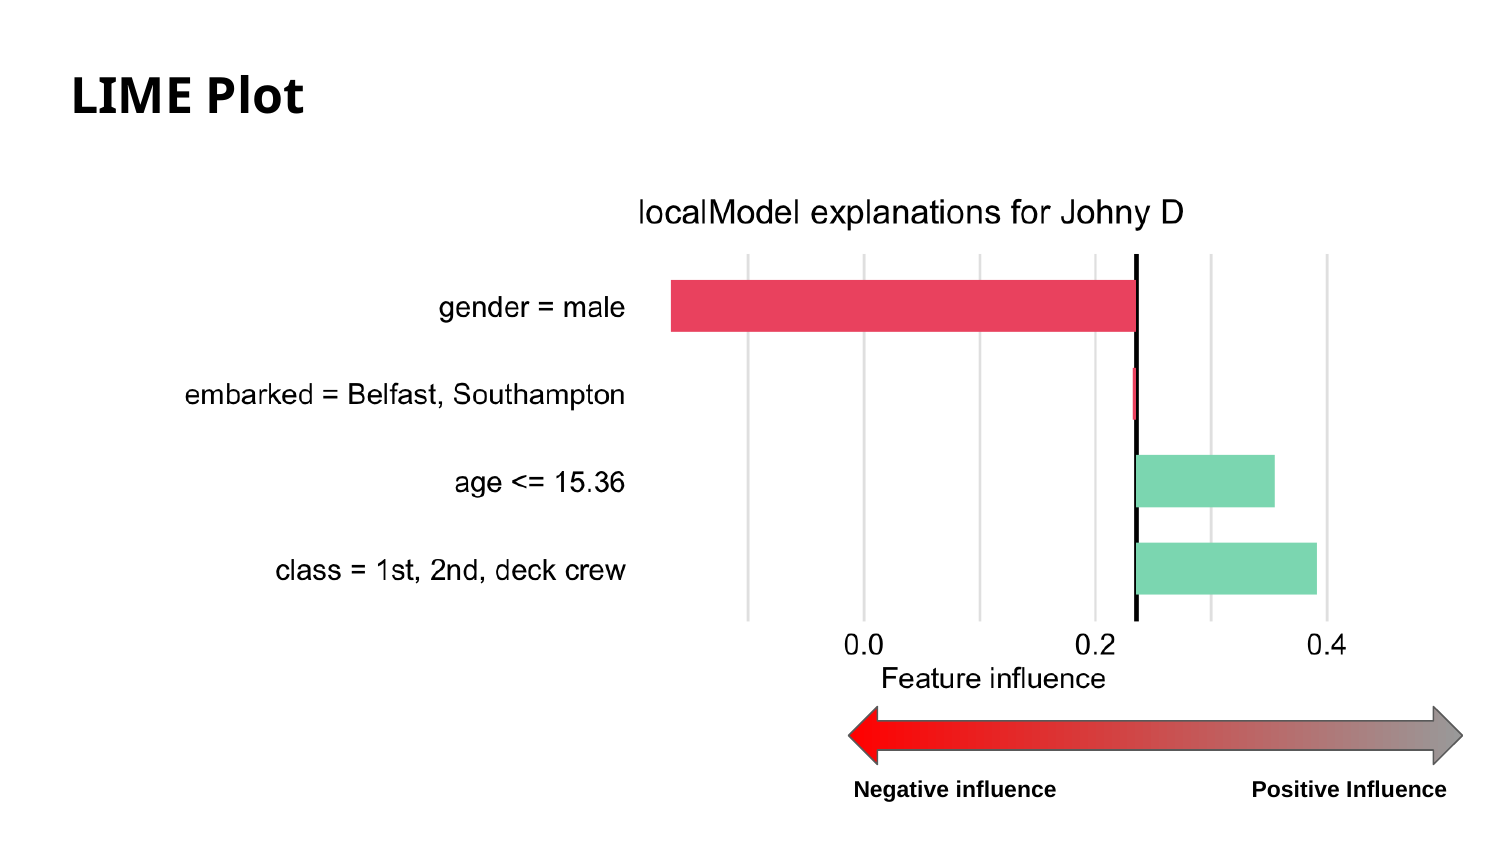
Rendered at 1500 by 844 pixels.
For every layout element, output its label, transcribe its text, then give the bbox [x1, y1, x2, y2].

text_box Negative influence [838, 759, 1116, 818]
picture [137, 181, 1363, 707]
text_box [848, 706, 1463, 759]
text_box Positive Influence [1211, 759, 1463, 818]
text_box LIME Plot [55, 30, 877, 157]
